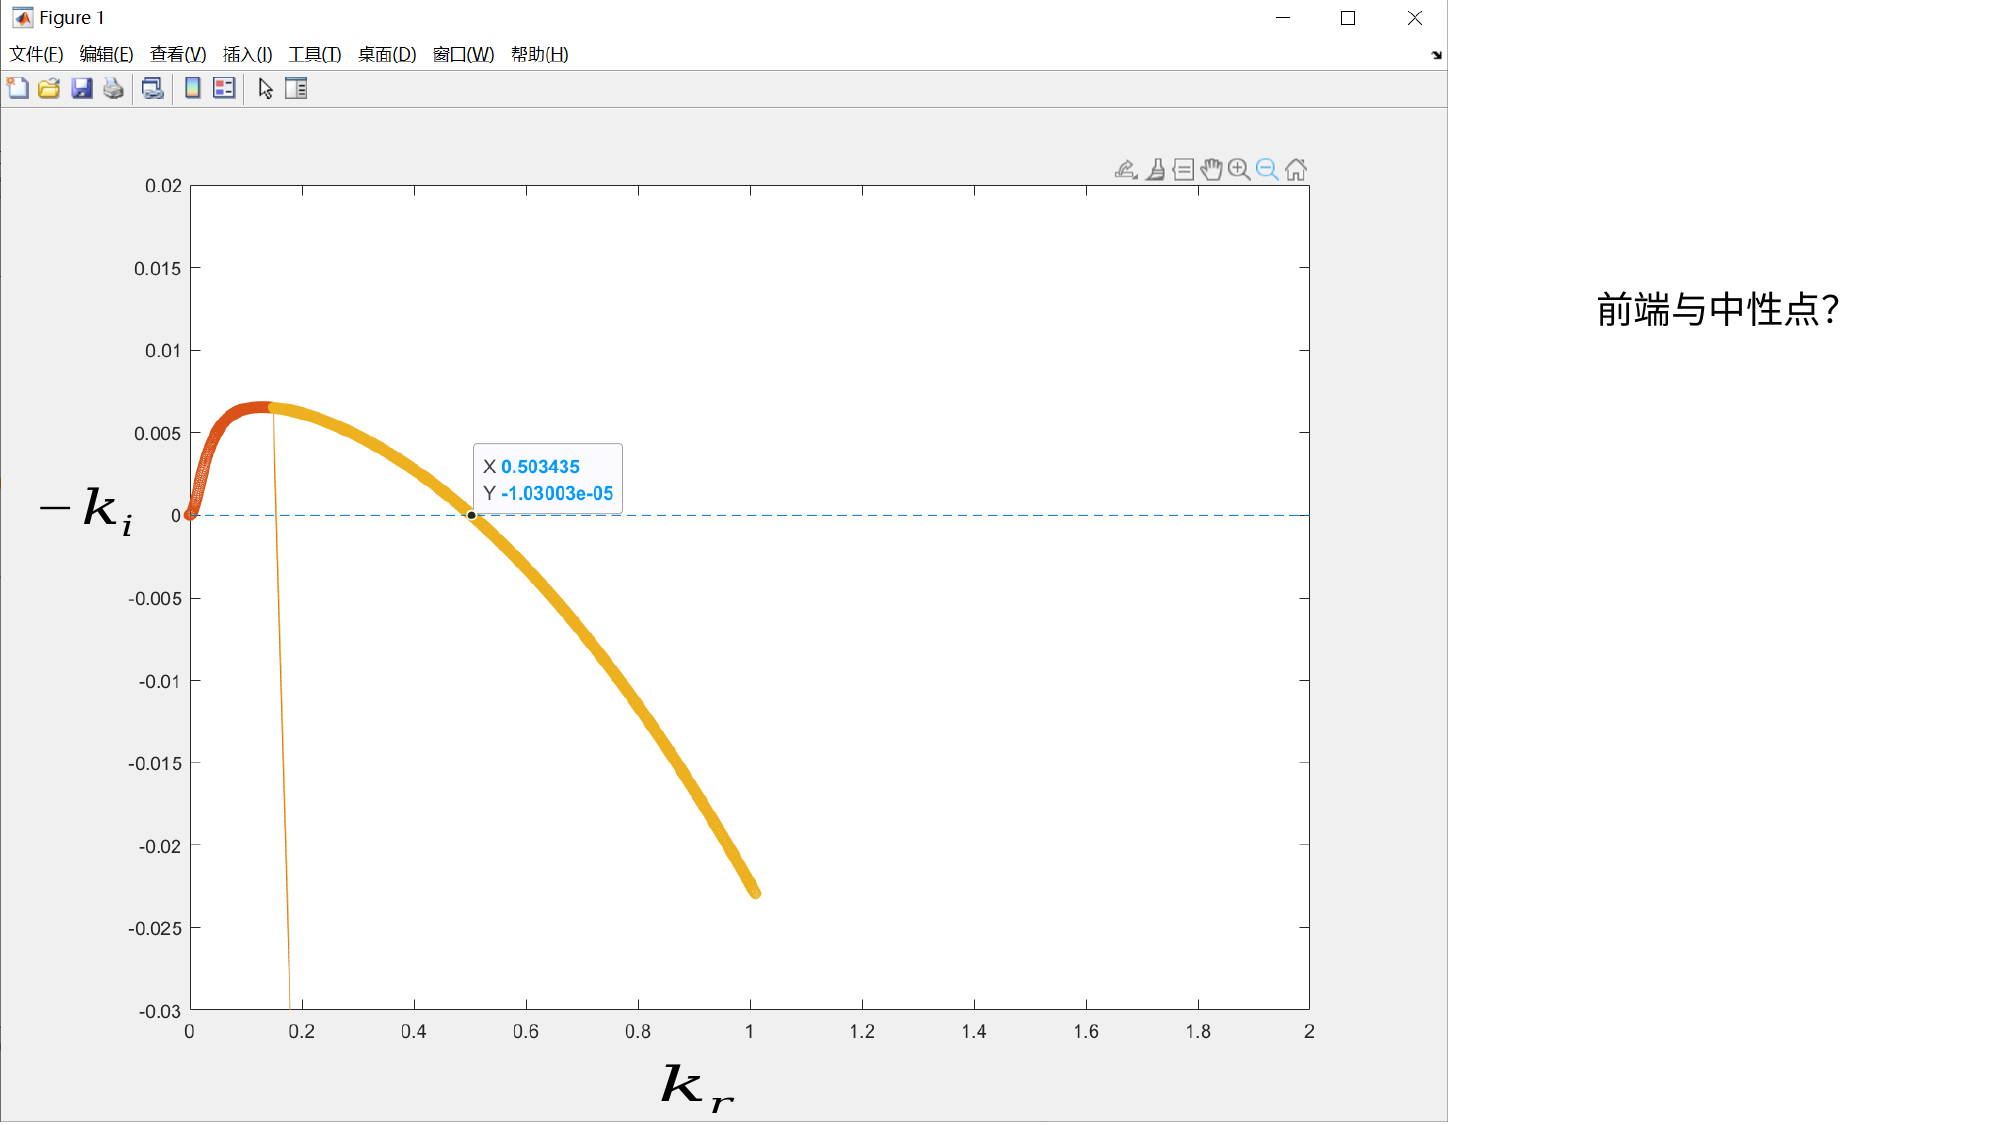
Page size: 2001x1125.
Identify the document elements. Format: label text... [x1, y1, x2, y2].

text_box 前端与中性点？ [1581, 278, 1874, 338]
picture [0, 0, 1448, 1122]
